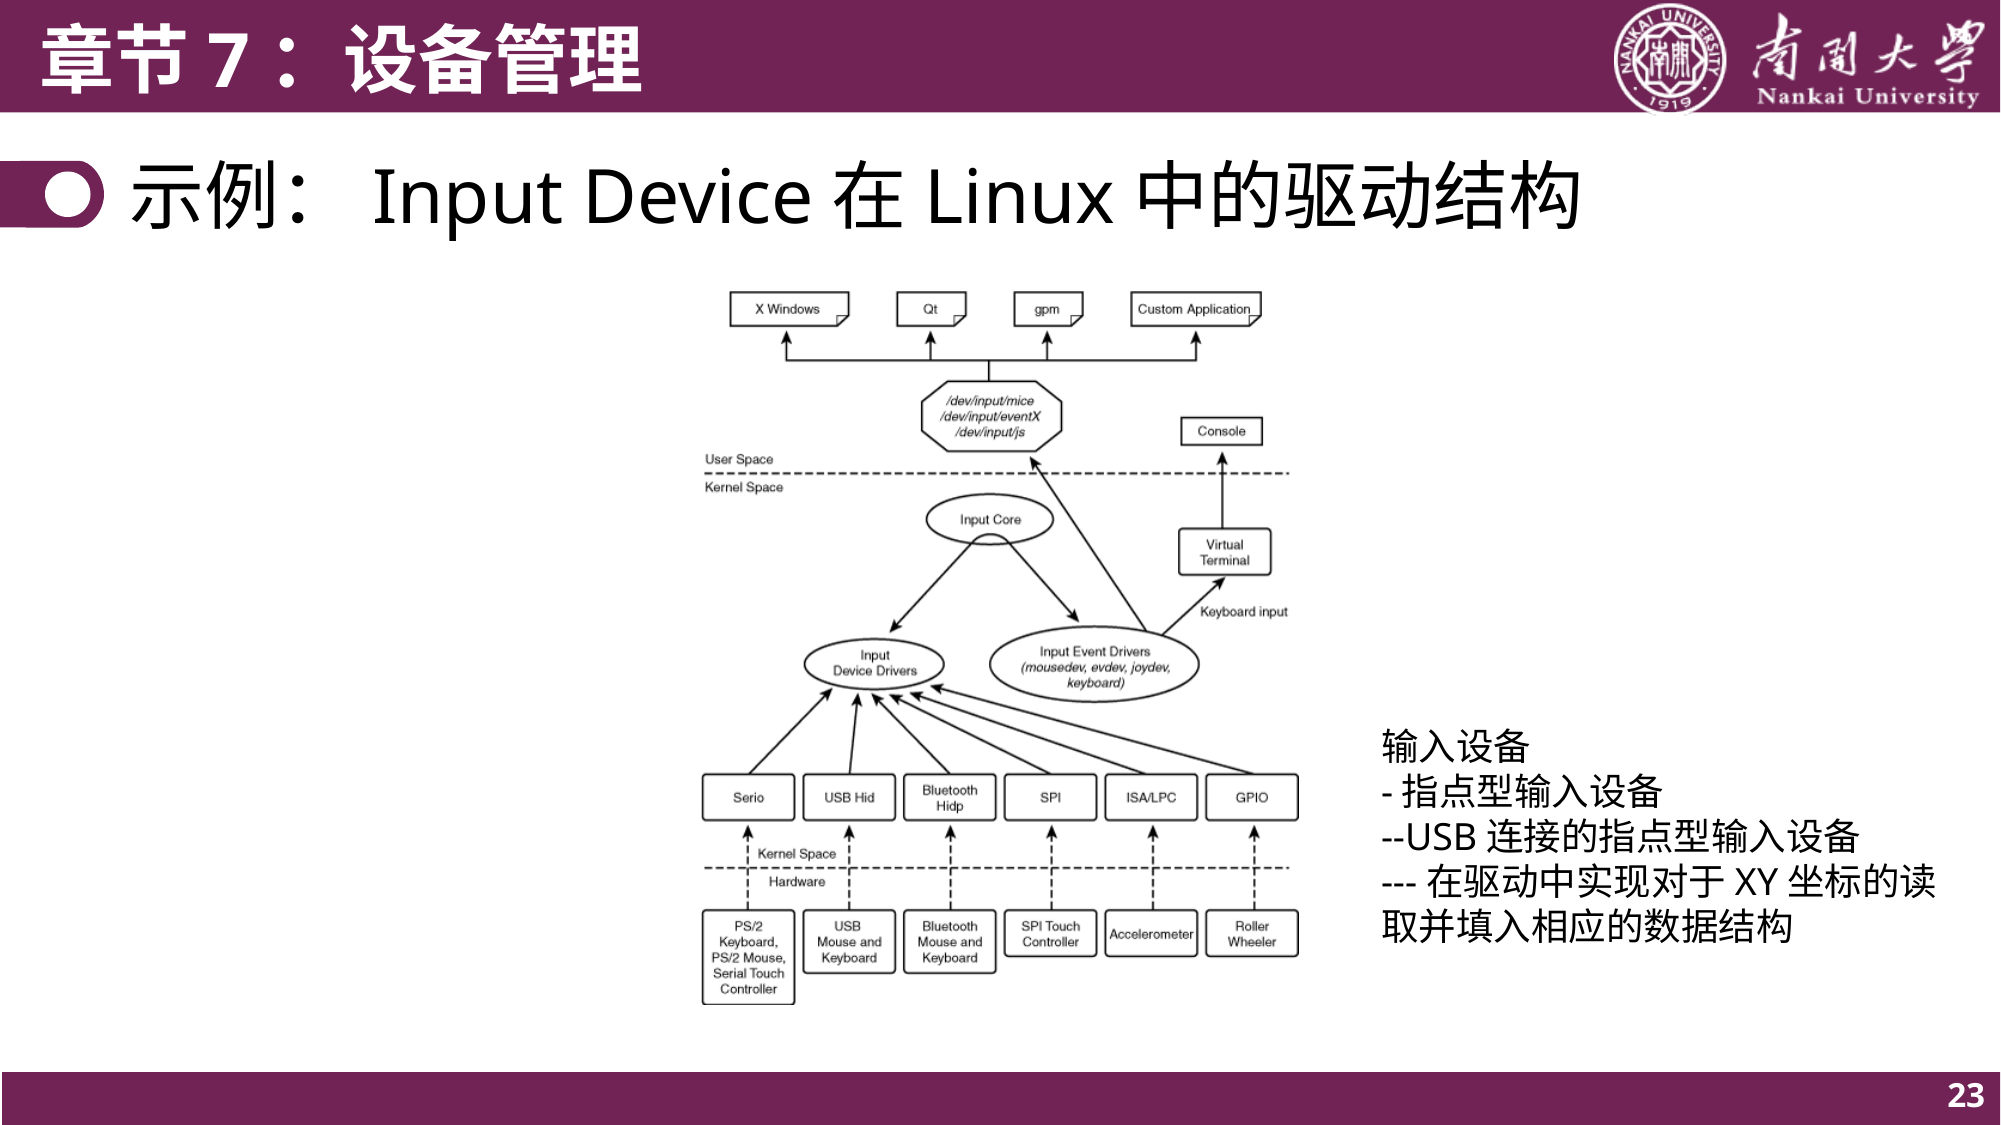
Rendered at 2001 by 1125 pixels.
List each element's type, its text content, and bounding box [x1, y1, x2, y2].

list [700, 290, 1300, 1005]
slide_number 23 [1550, 1070, 2000, 1124]
picture [1614, 2, 2001, 120]
title 示例：Input Device在Linux中的驱动结构 [114, 143, 1886, 255]
text_box 输入设备 -指点型输入设备 --USB连接的指点型输入设备 ---在驱动中实现对于XY坐标的读取并填入相应的数据结构 [1366, 715, 1964, 956]
